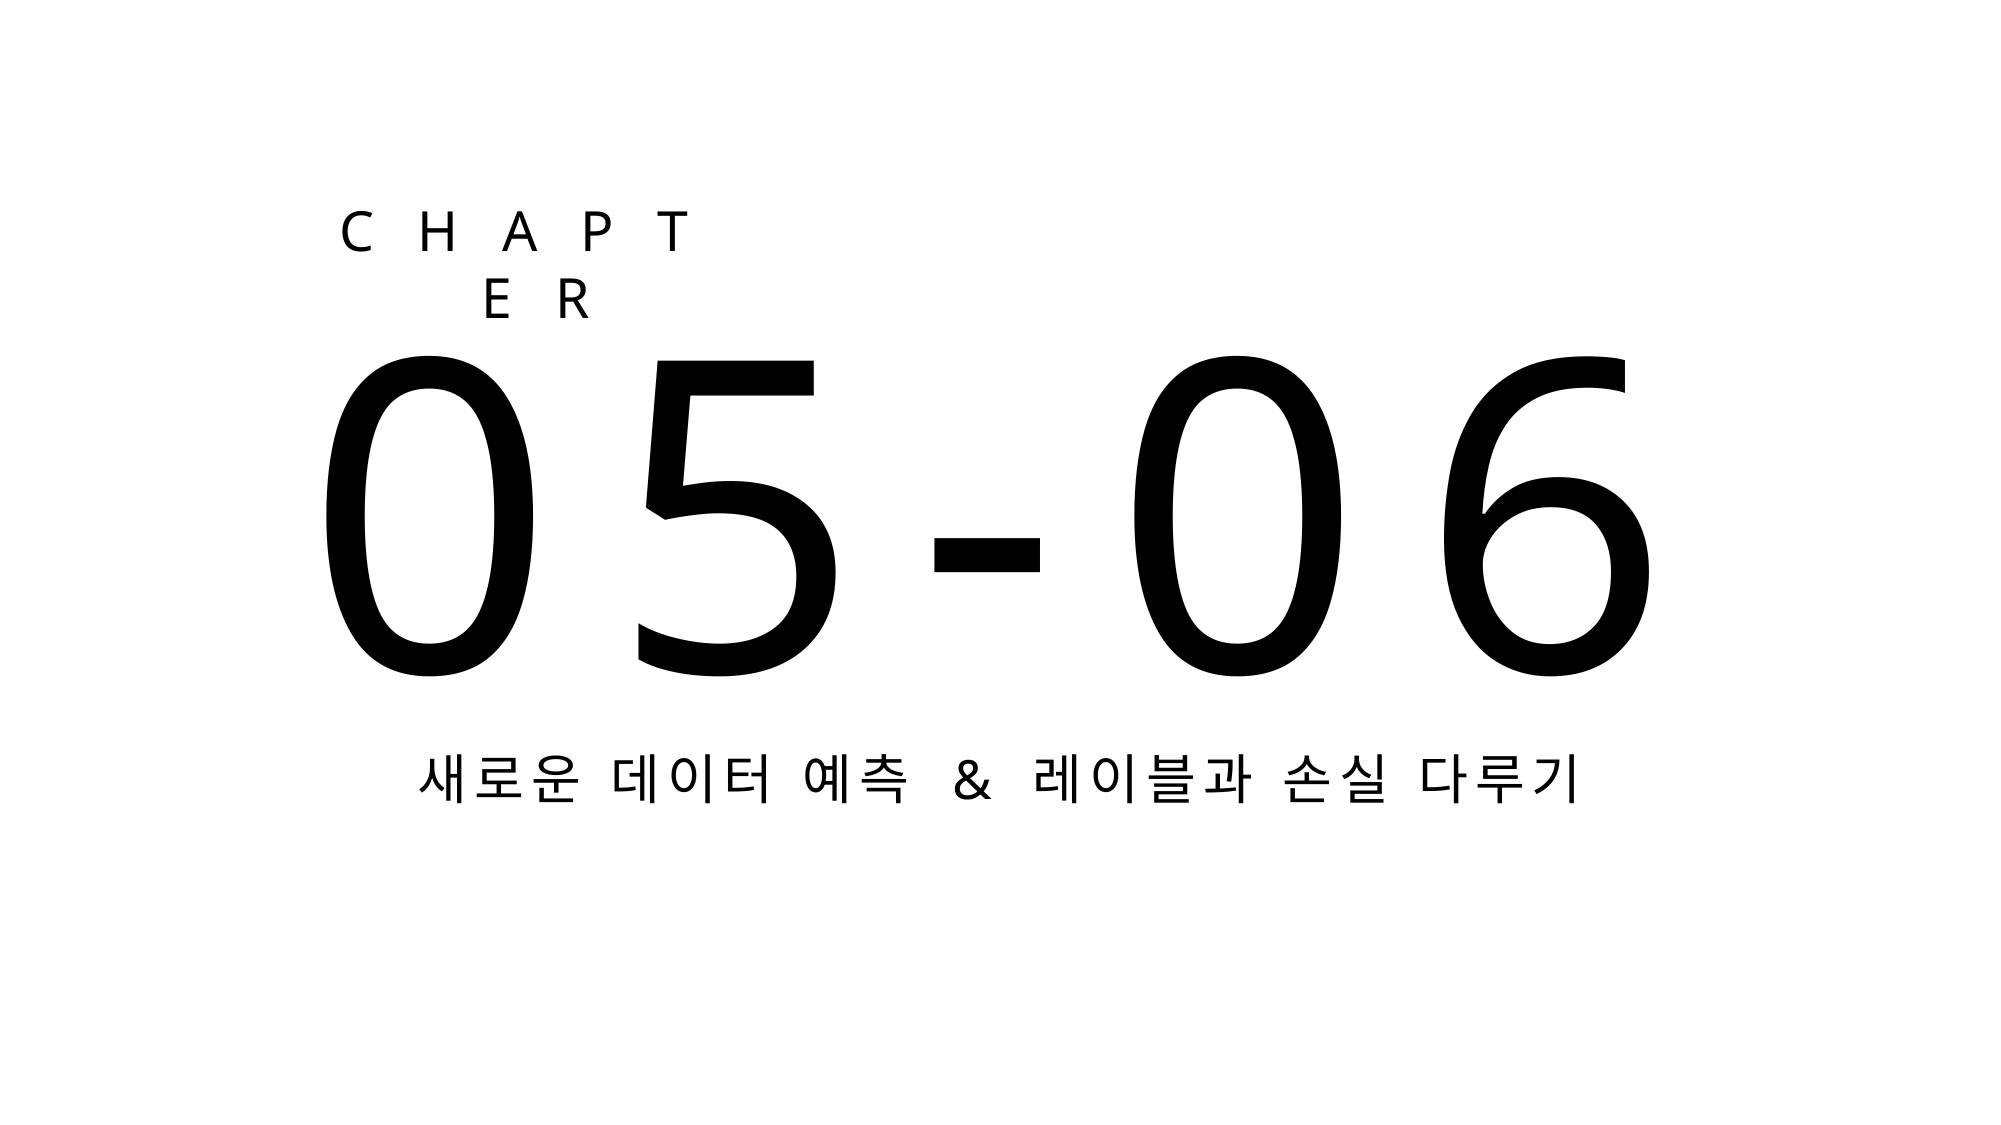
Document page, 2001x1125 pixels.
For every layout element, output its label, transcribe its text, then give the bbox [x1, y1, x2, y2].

text_box 새로운 데이터 예측 & 레이블과 손실 다루기 [370, 768, 1629, 818]
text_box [310, 188, 762, 338]
text_box 05-06 [184, 229, 1792, 768]
